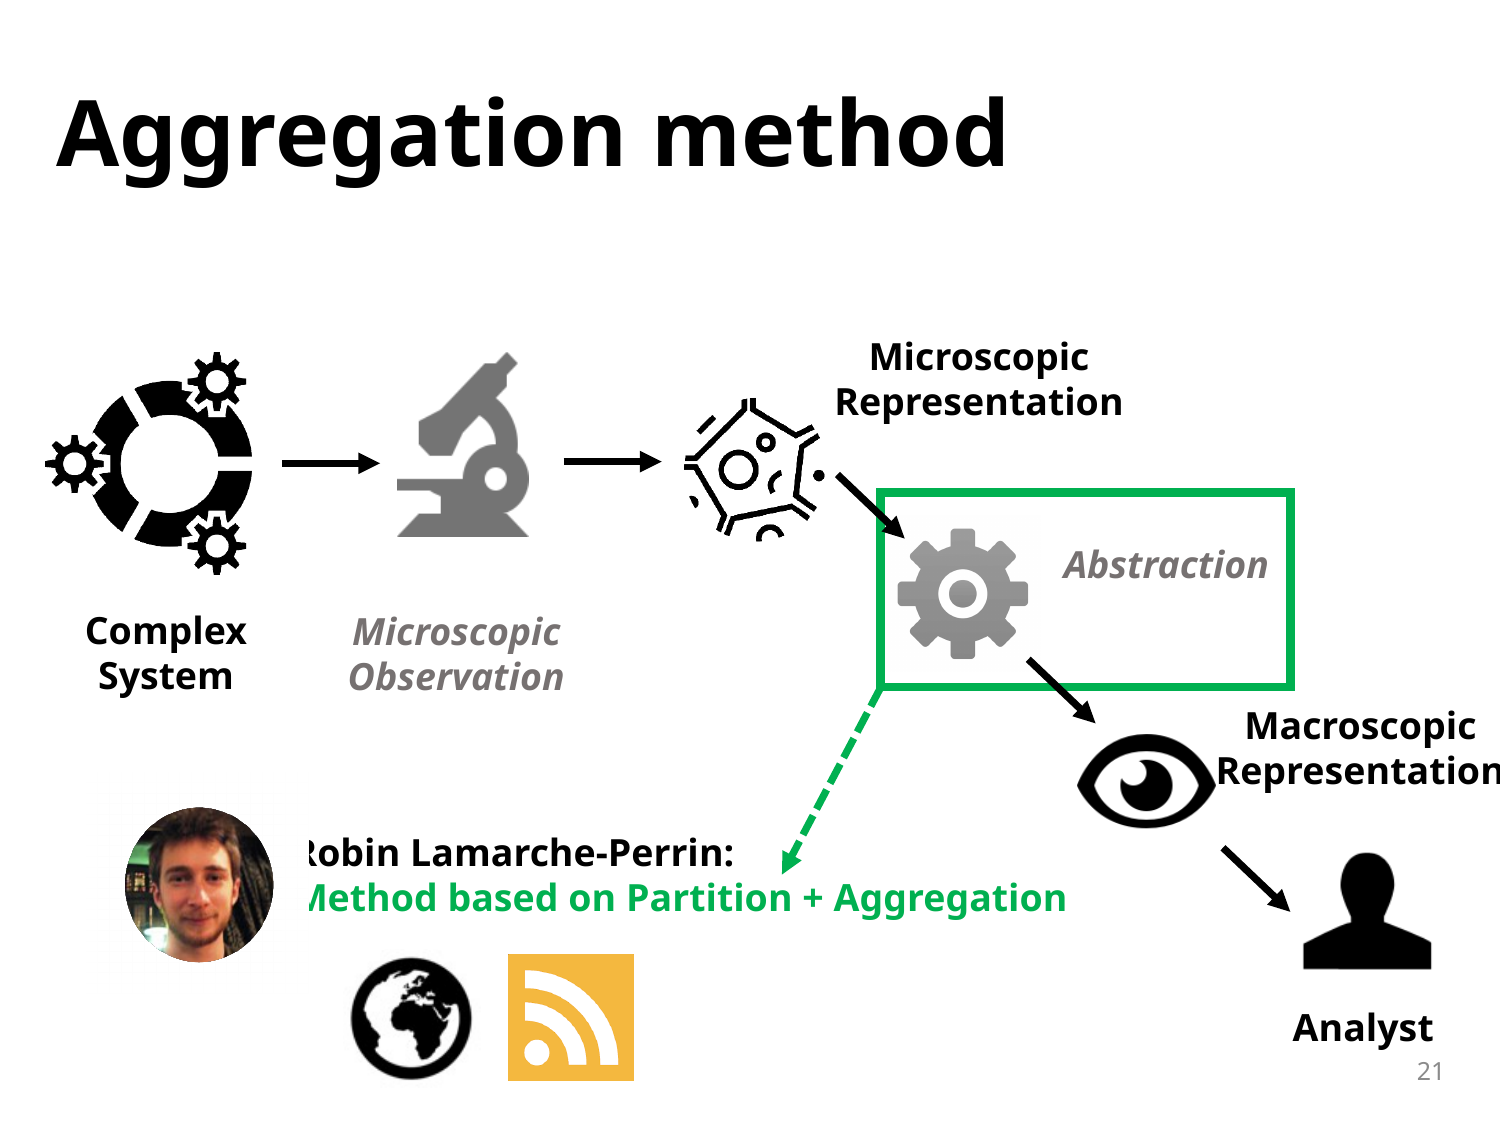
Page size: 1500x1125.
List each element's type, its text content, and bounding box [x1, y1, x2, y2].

text_box [905, 492, 1291, 688]
picture [884, 515, 1041, 672]
picture [1268, 799, 1472, 1003]
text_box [86, 772, 309, 994]
slide_number 21 [1059, 1042, 1461, 1103]
picture [397, 352, 529, 537]
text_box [1028, 659, 1096, 724]
text_box Microscopic Representation [819, 325, 1139, 431]
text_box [837, 474, 905, 539]
picture [45, 352, 252, 575]
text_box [1222, 847, 1291, 912]
text_box Abstraction [1049, 533, 1285, 593]
picture [1077, 717, 1216, 854]
text_box Microscopic Observation [332, 600, 580, 706]
text_box [880, 539, 1028, 688]
text_box Macroscopic Representation [1200, 694, 1500, 800]
text_box Complex System [70, 600, 263, 705]
title Aggregation method [41, 59, 1461, 215]
picture [508, 954, 634, 1081]
picture [343, 949, 481, 1088]
picture [652, 370, 855, 572]
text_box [781, 687, 881, 875]
text_box Robin Lamarche-Perrin: Method based on Partition + Aggregation [309, 821, 1084, 927]
text_box Analyst [1277, 1003, 1449, 1057]
